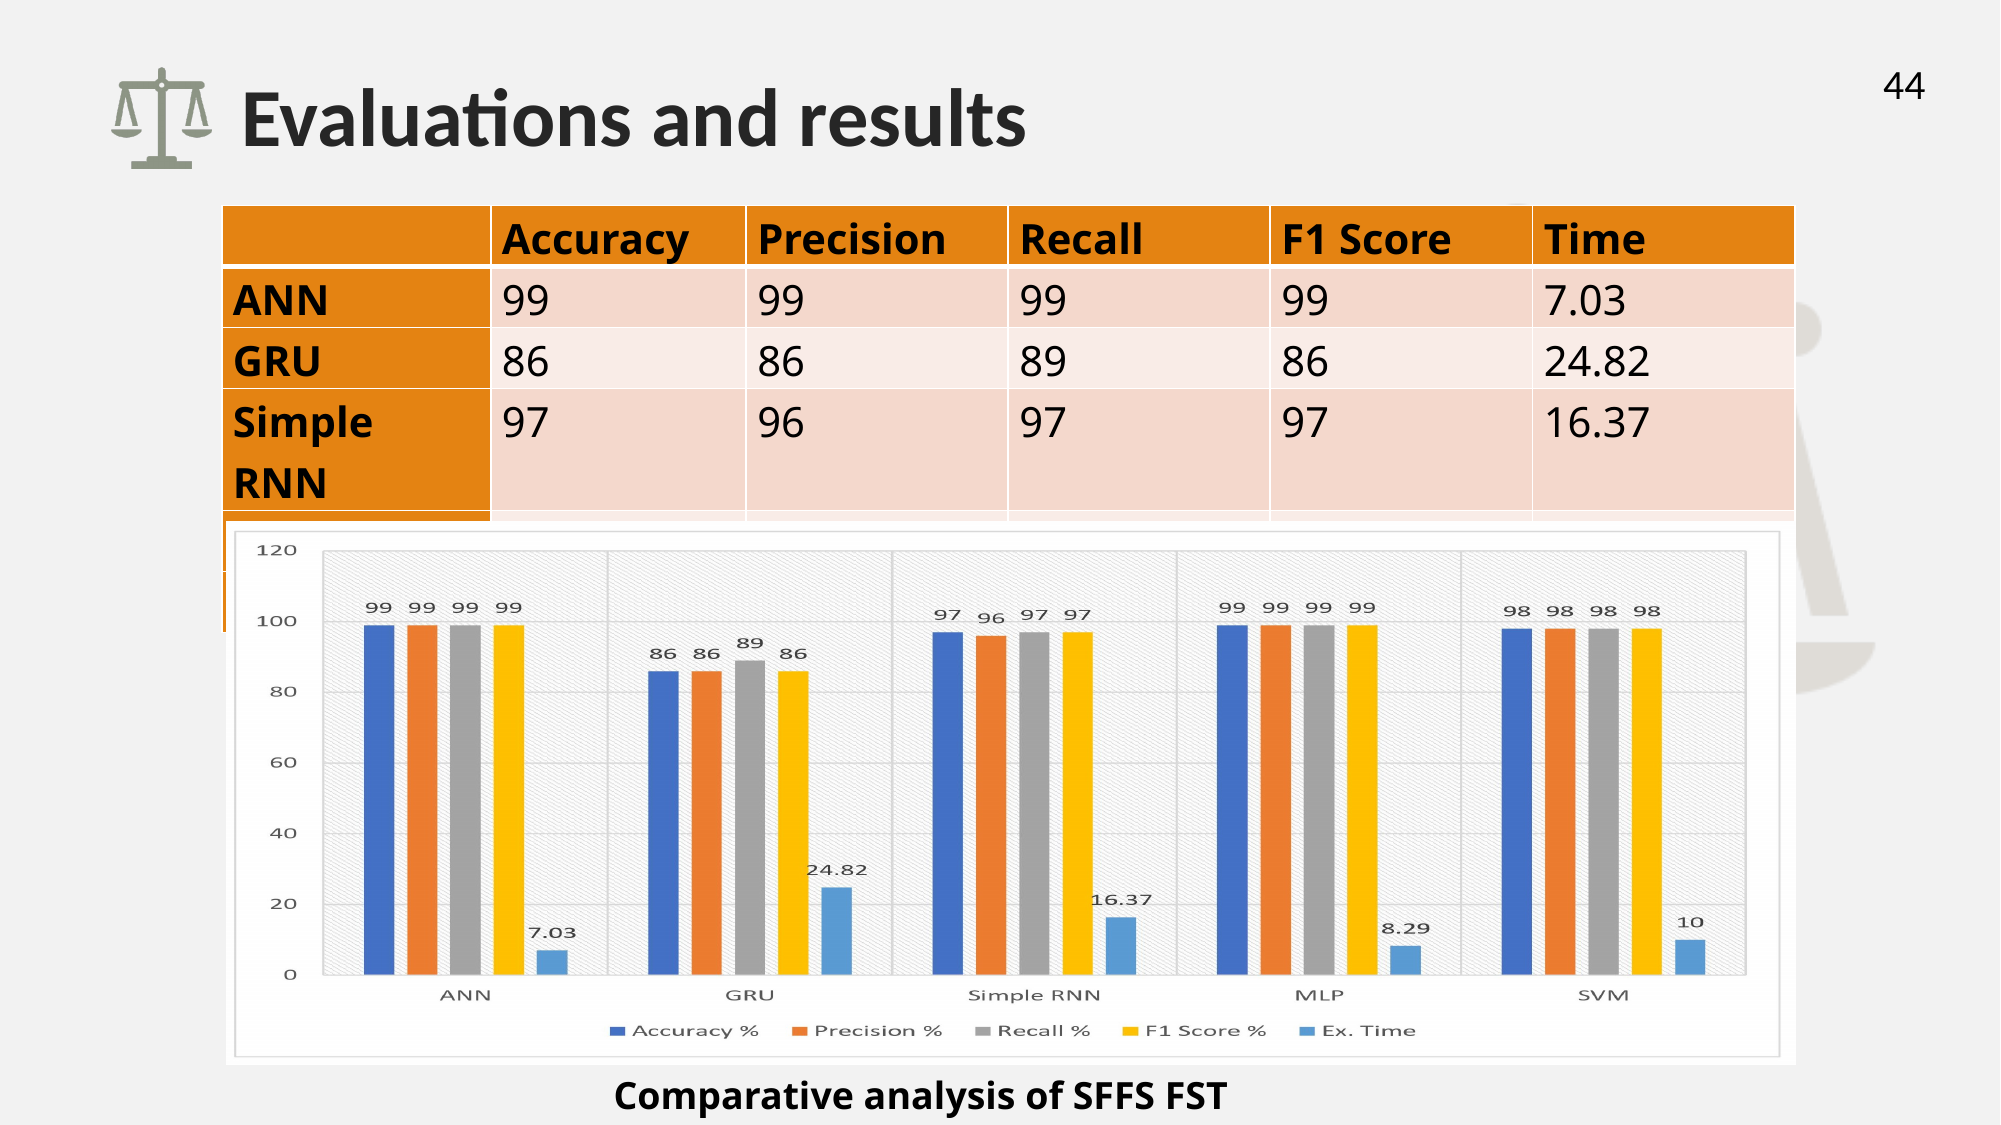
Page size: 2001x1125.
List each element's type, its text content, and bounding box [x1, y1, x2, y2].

table_cell Simple RNN [223, 389, 490, 510]
table_header Recall [1009, 206, 1089, 264]
table_header Precision [747, 206, 1007, 264]
picture [101, 57, 222, 179]
table_cell GRU [223, 328, 490, 388]
table_cell 99 [492, 269, 745, 327]
table_cell 99 [747, 511, 1007, 521]
table_cell MLP [223, 511, 490, 571]
text_box Evaluations and results [226, 67, 1952, 172]
table_cell 89 [1009, 328, 1089, 388]
table_cell 99 [1009, 269, 1089, 327]
table_cell 86 [747, 328, 1007, 388]
text_box Comparative analysis of SFFS FST [598, 1065, 1560, 1125]
table_header Accuracy [492, 206, 745, 264]
table_cell 96 [747, 389, 1007, 510]
table_cell 99 [1009, 511, 1089, 521]
picture [226, 133, 1947, 1065]
table_cell 97 [1009, 389, 1089, 510]
table_cell 97 [492, 389, 745, 510]
table_cell ANN [223, 269, 490, 327]
table_header [223, 206, 490, 264]
table_cell 99 [747, 269, 1007, 327]
table_cell 86 [492, 328, 745, 388]
table_cell 99 [492, 511, 745, 521]
